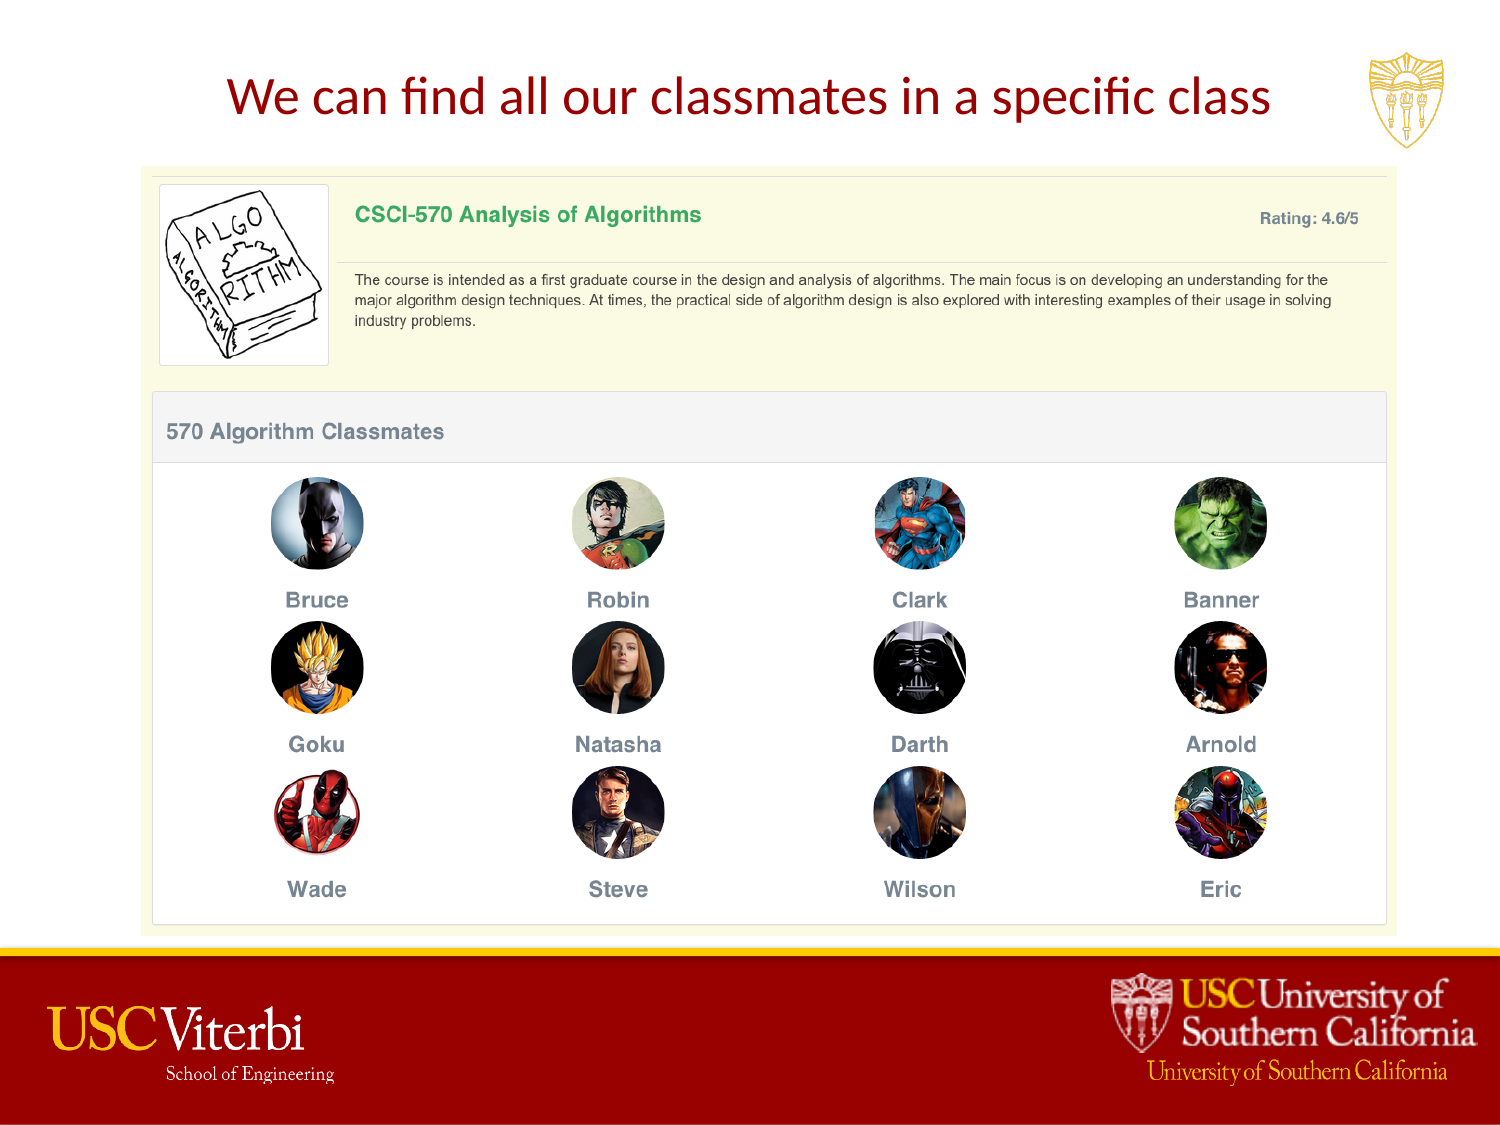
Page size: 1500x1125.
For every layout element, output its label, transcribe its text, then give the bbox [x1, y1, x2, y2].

picture [47, 1006, 334, 1084]
picture [1110, 972, 1478, 1053]
picture [1147, 1059, 1447, 1086]
title We can find all our classmates in a specific class [102, 59, 1398, 278]
picture [1345, 39, 1468, 162]
picture [141, 166, 1398, 936]
